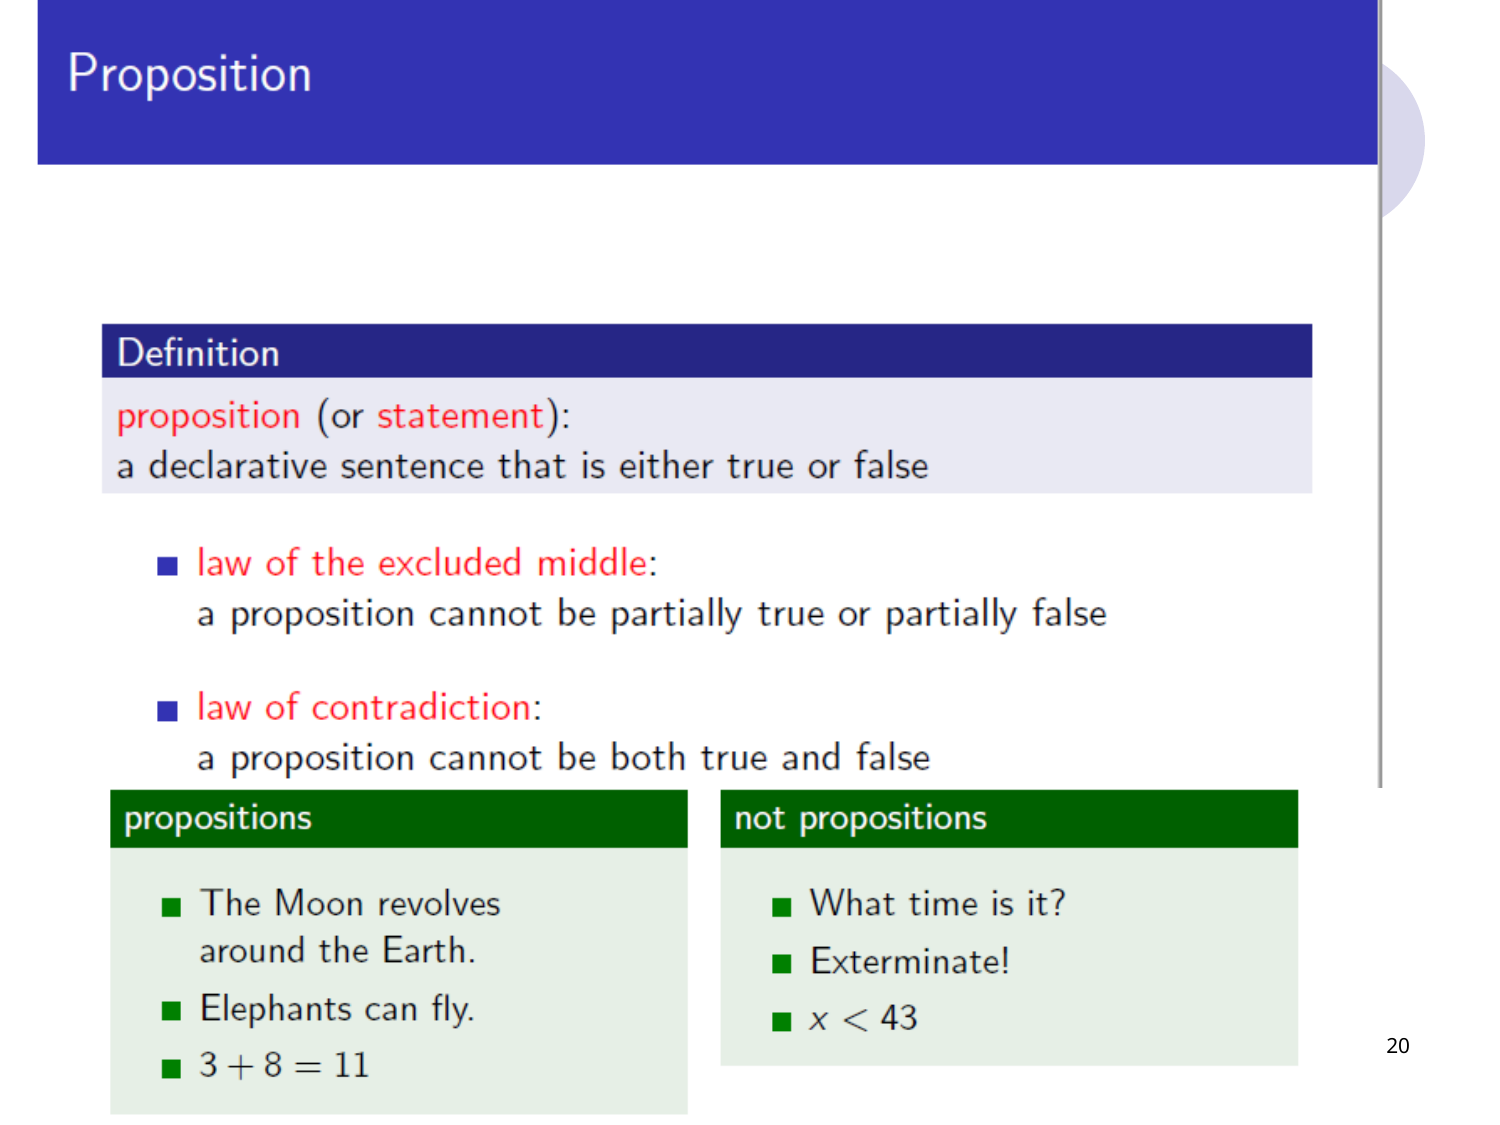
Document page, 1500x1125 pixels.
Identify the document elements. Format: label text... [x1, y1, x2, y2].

picture [109, 787, 1311, 1121]
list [37, 0, 1383, 788]
slide_number 20 [1316, 1024, 1426, 1101]
